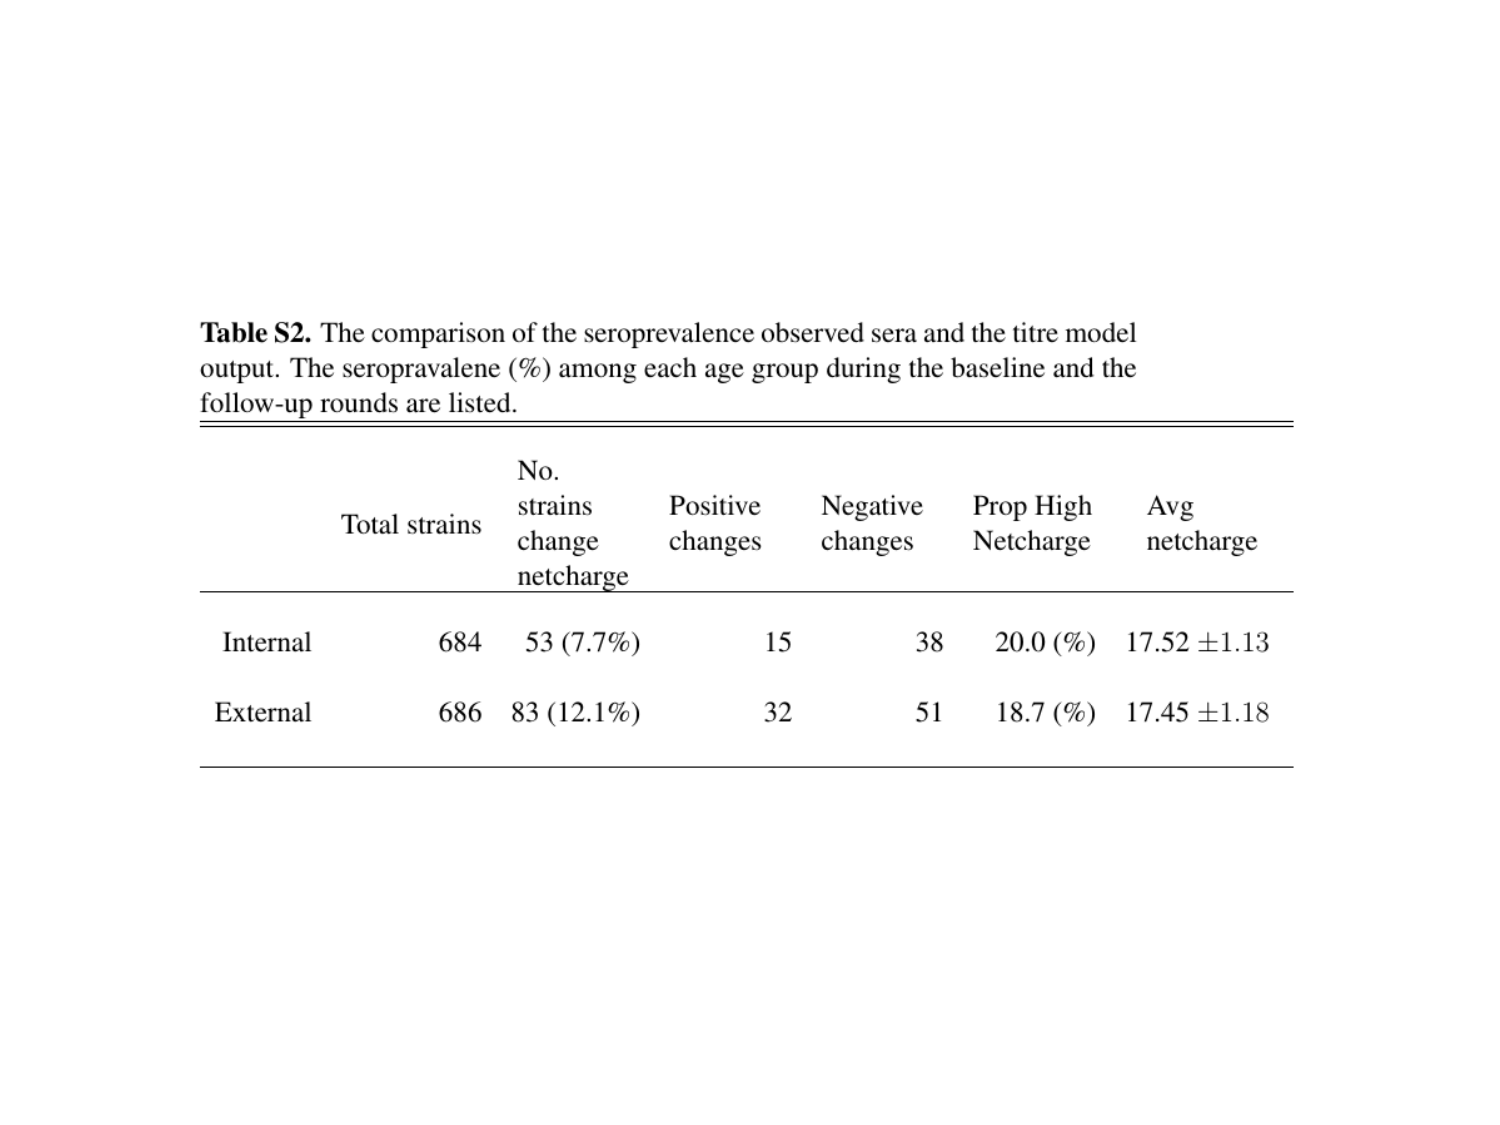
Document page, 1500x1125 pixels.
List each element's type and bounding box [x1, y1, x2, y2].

picture [175, 302, 1325, 823]
